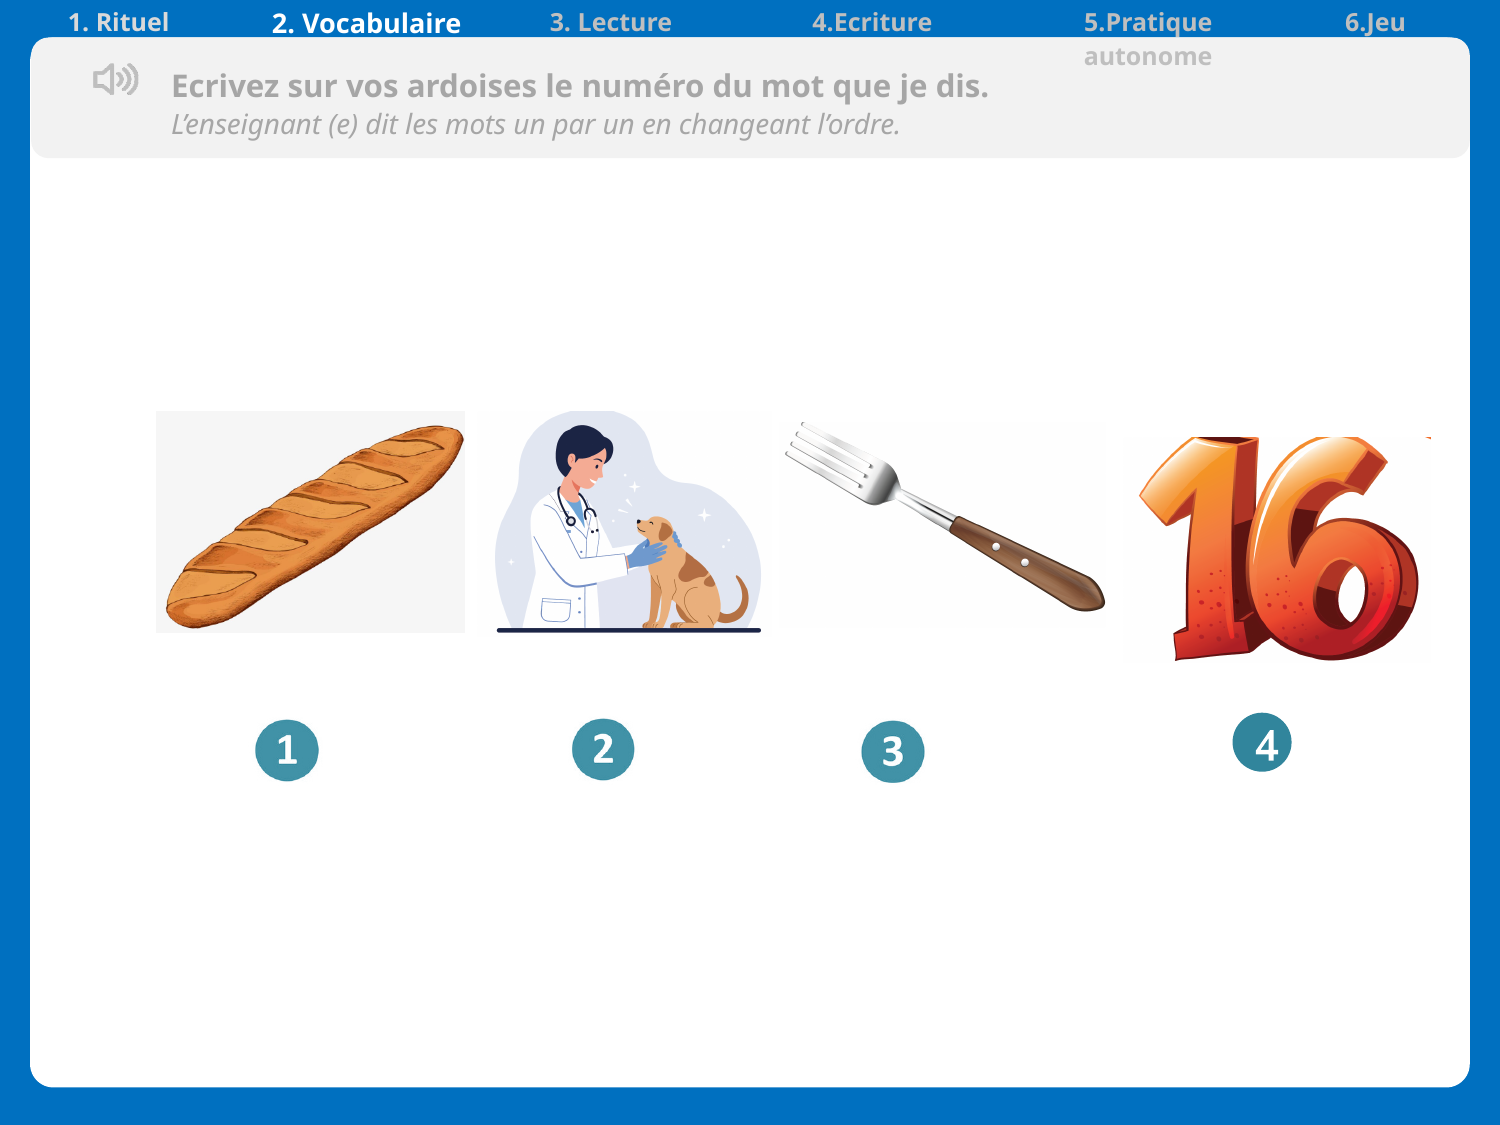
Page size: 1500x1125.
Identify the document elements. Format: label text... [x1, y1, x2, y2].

table_header 6.Jeu [1285, 0, 1467, 72]
text_box [93, 72, 139, 95]
text_box Ecrivez sur vos ardoises le numéro du mot que je dis. [156, 54, 1407, 111]
text_box L’enseignant (e) dit les mots un par un en changeant l’ordre. [156, 111, 1326, 148]
table_header 5.Pratique autonome [1012, 0, 1285, 54]
text_box [474, 414, 1108, 643]
picture [558, 710, 646, 793]
table_header 3. Lecture [489, 0, 733, 54]
table_header 1. Rituel [0, 0, 244, 72]
table_header 4.Ecriture [733, 0, 1012, 54]
text_box [27, 72, 1472, 1090]
table_header 2. Vocabulaire [244, 0, 489, 54]
picture [849, 713, 938, 797]
picture [477, 411, 773, 637]
text_box  [1230, 710, 1294, 774]
picture [155, 411, 465, 633]
picture [237, 712, 335, 794]
text_box [29, 42, 1472, 161]
picture [779, 421, 1106, 628]
picture [1123, 437, 1431, 663]
text_box [0, 0, 1500, 1125]
